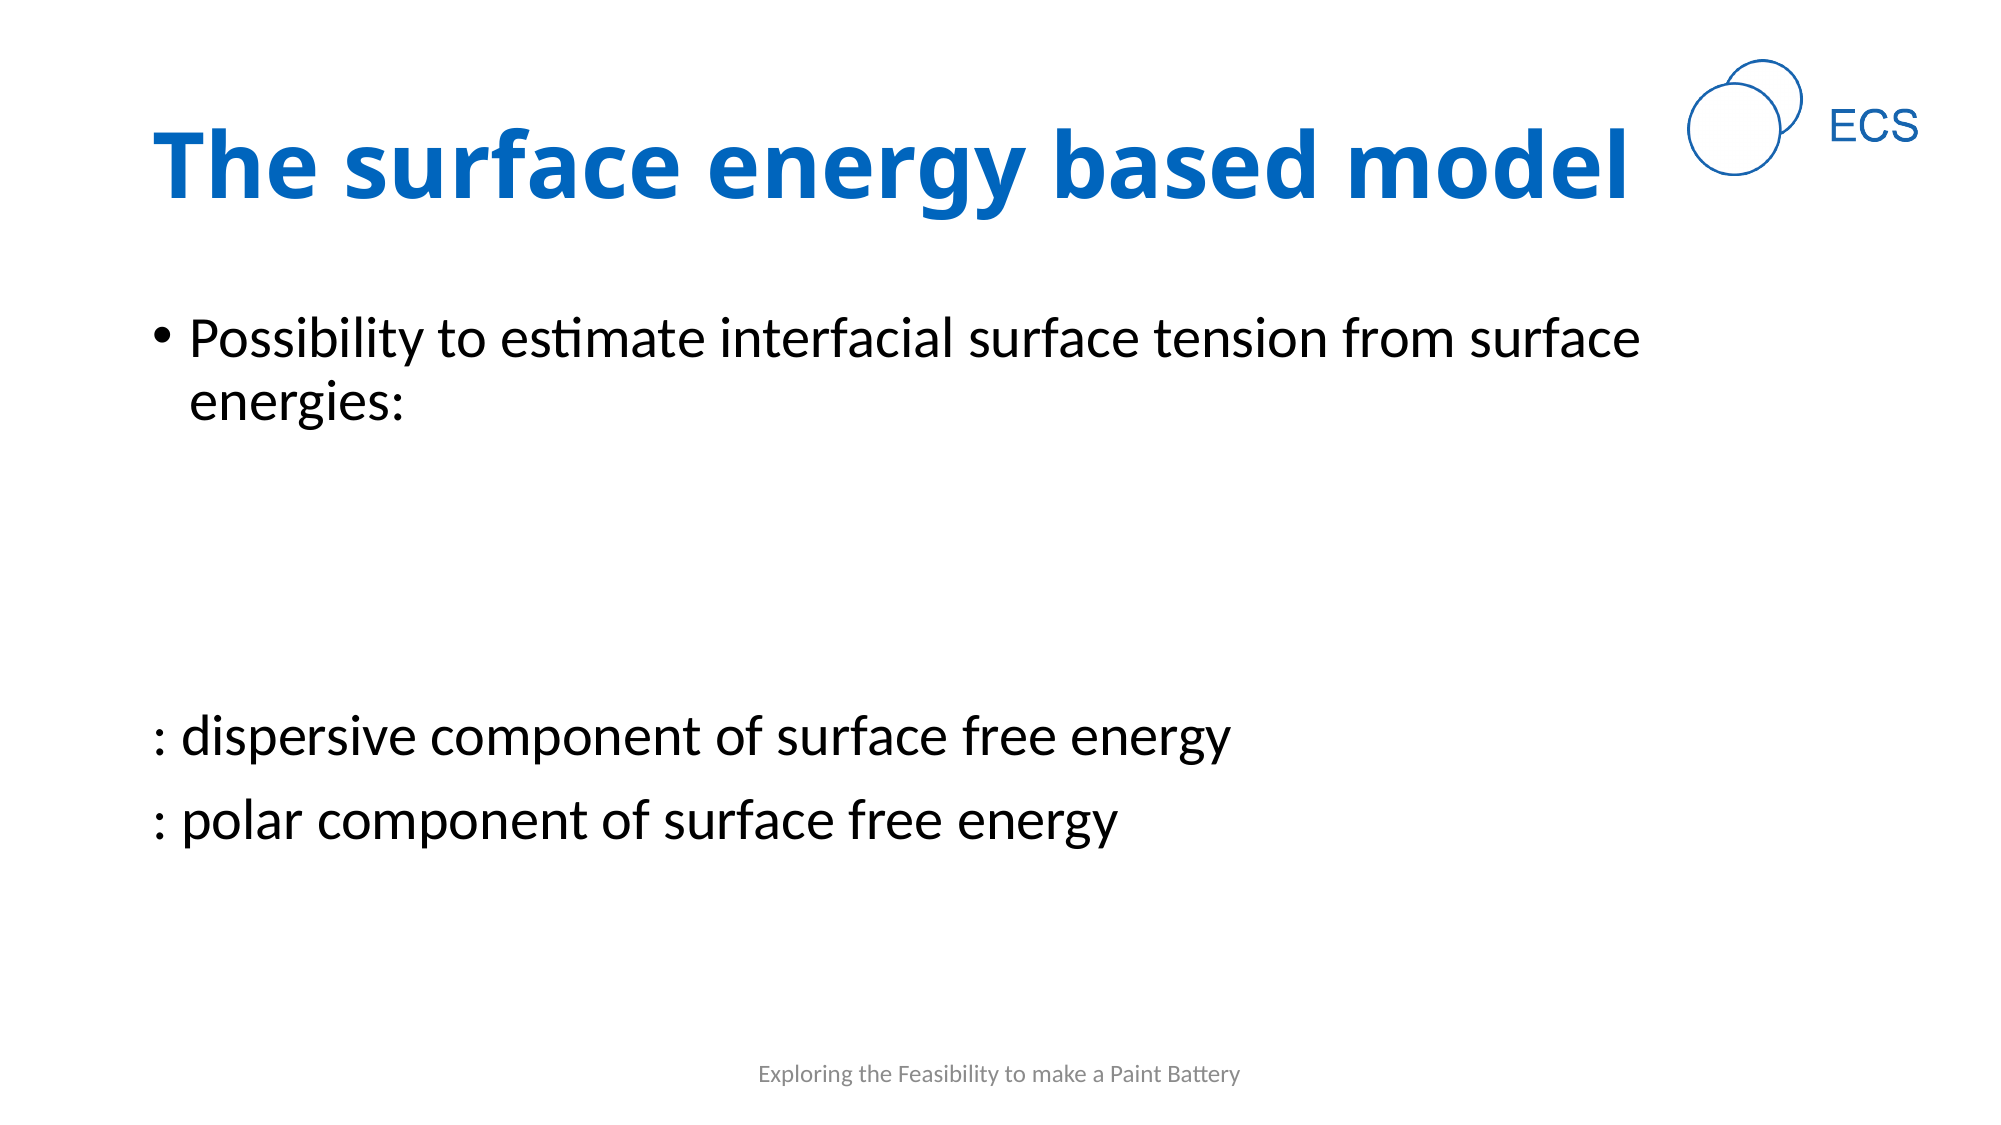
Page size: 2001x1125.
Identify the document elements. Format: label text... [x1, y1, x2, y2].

title The surface energy based model [137, 59, 1863, 278]
footer Exploring the Feasibility to make a Paint Battery [662, 1042, 1338, 1103]
picture [1687, 59, 1920, 176]
